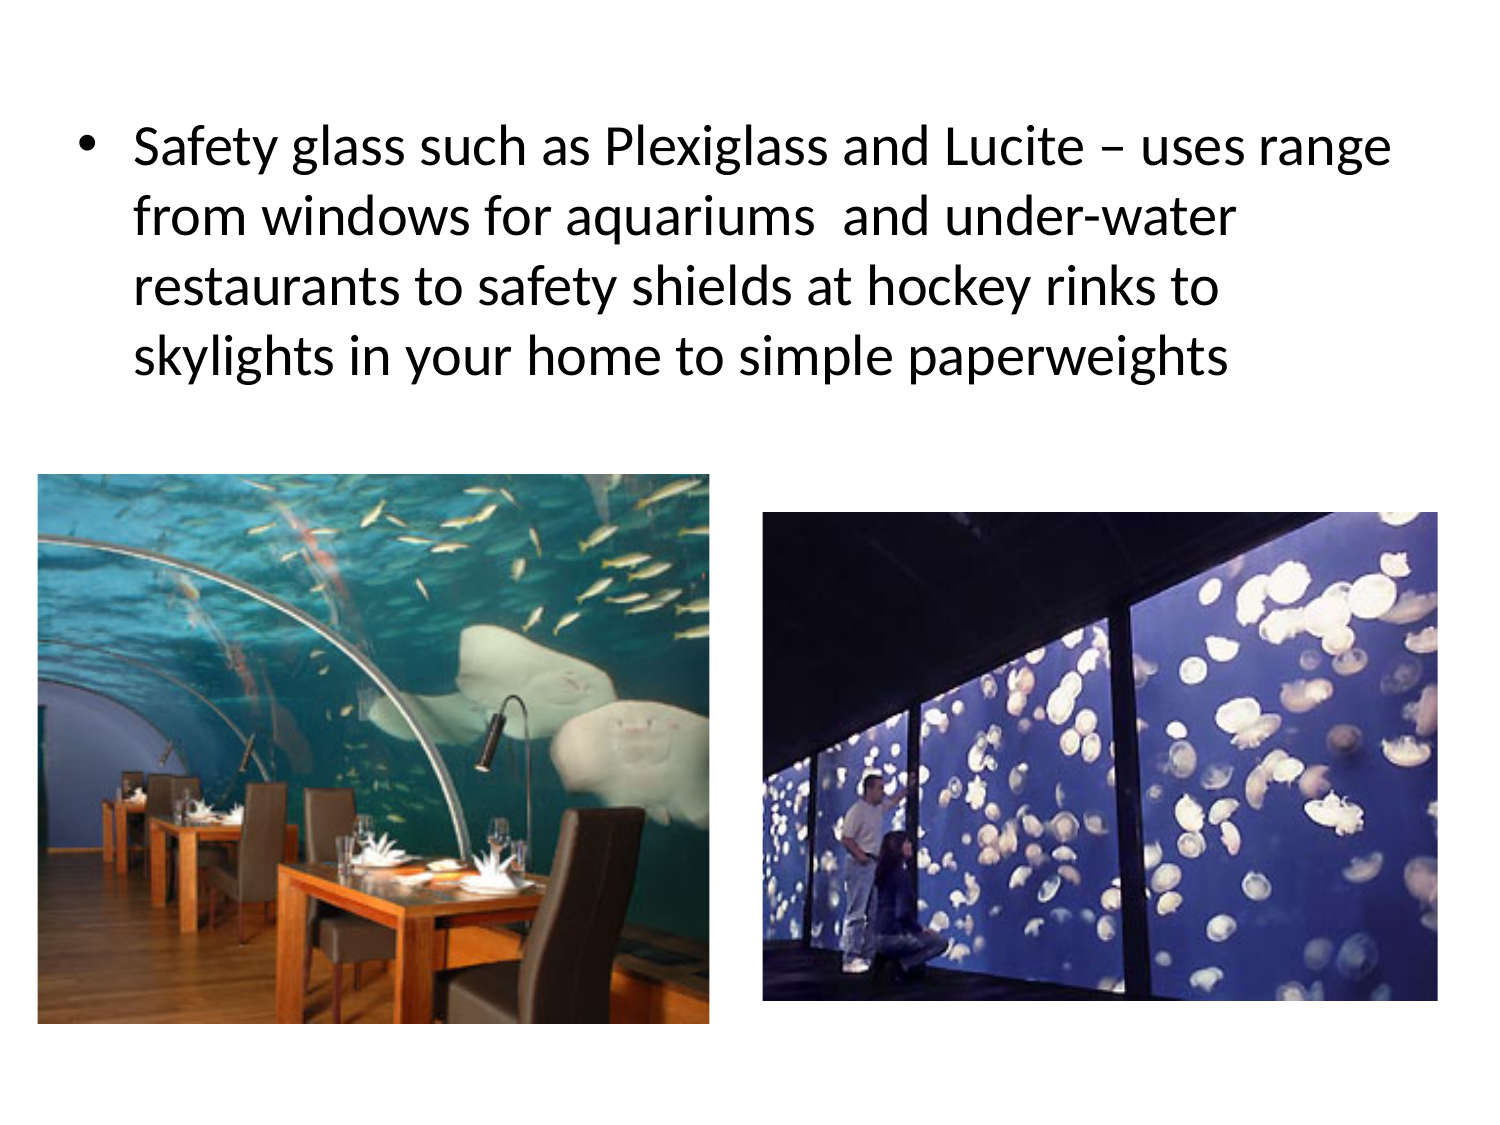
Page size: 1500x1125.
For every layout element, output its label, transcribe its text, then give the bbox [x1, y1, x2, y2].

picture [37, 474, 710, 1024]
list Safety glass such as Plexiglass and Lucite – uses range from windows for aquariums and under-water restaurants to safety shields at hockey rinks to skylights in your home to simple paperweights [62, 99, 1413, 1063]
picture [762, 512, 1438, 1002]
